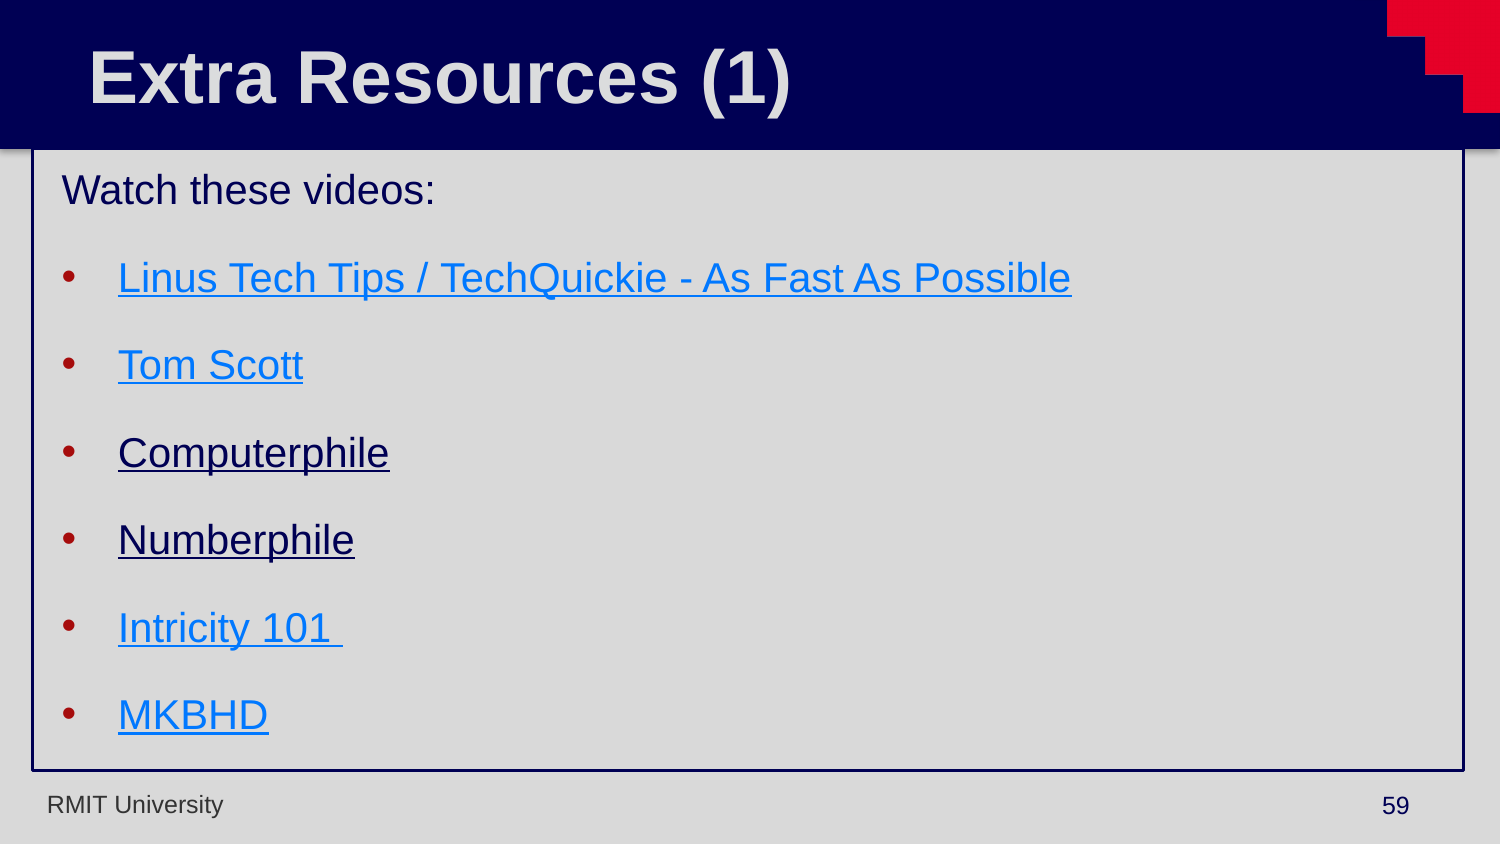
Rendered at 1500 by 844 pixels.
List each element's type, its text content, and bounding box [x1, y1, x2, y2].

title Extra Resources (1) [0, 0, 1356, 150]
list Watch these videos: Linus Tech Tips / TechQuickie - As Fast As Possible Tom Scott Computerphile Numberphile Intricity 101 MKBHD [31, 146, 1465, 772]
slide_number 59 [1074, 782, 1425, 827]
picture [1387, 0, 1500, 113]
